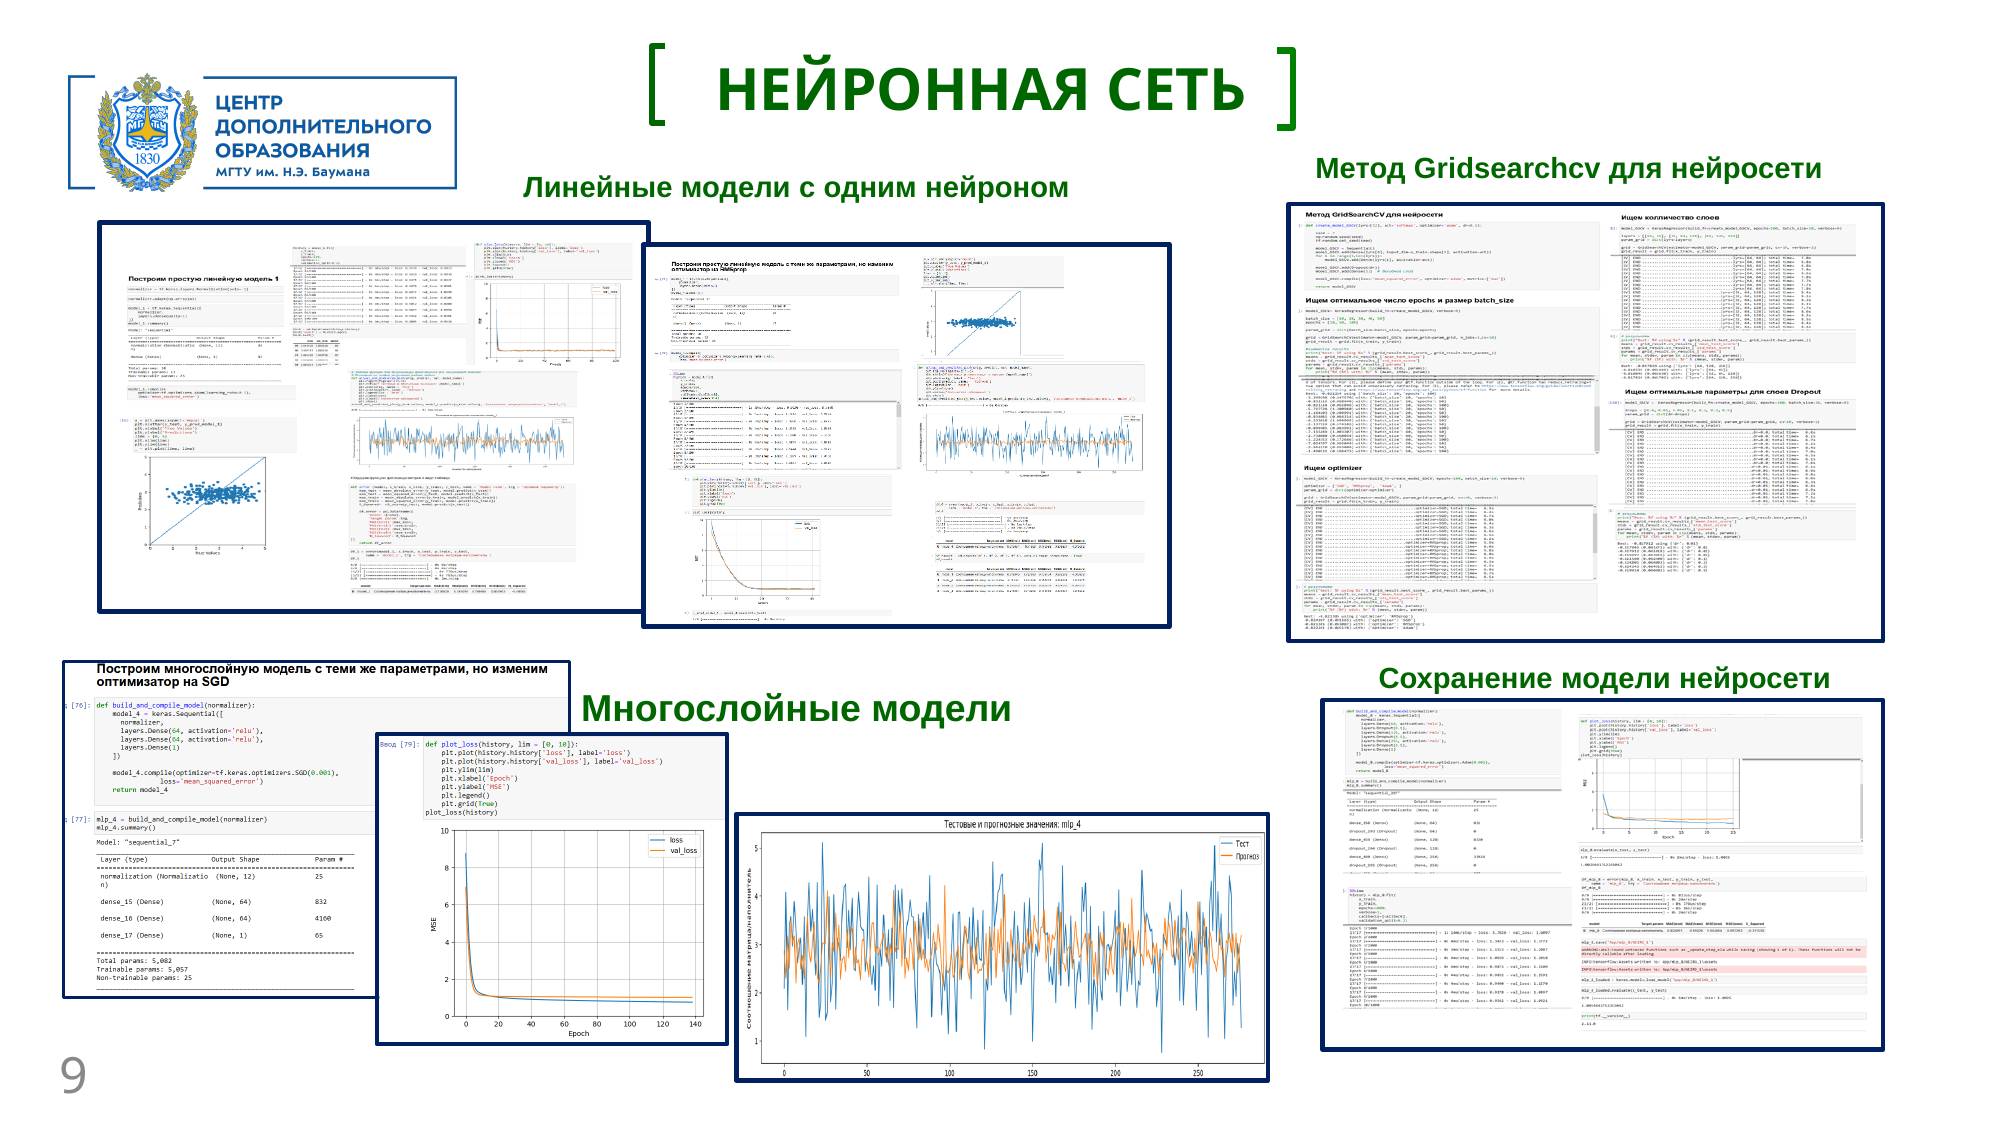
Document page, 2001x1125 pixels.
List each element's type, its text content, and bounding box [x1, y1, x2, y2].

slide_number 9 [44, 1055, 149, 1101]
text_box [64, 45, 1881, 1079]
